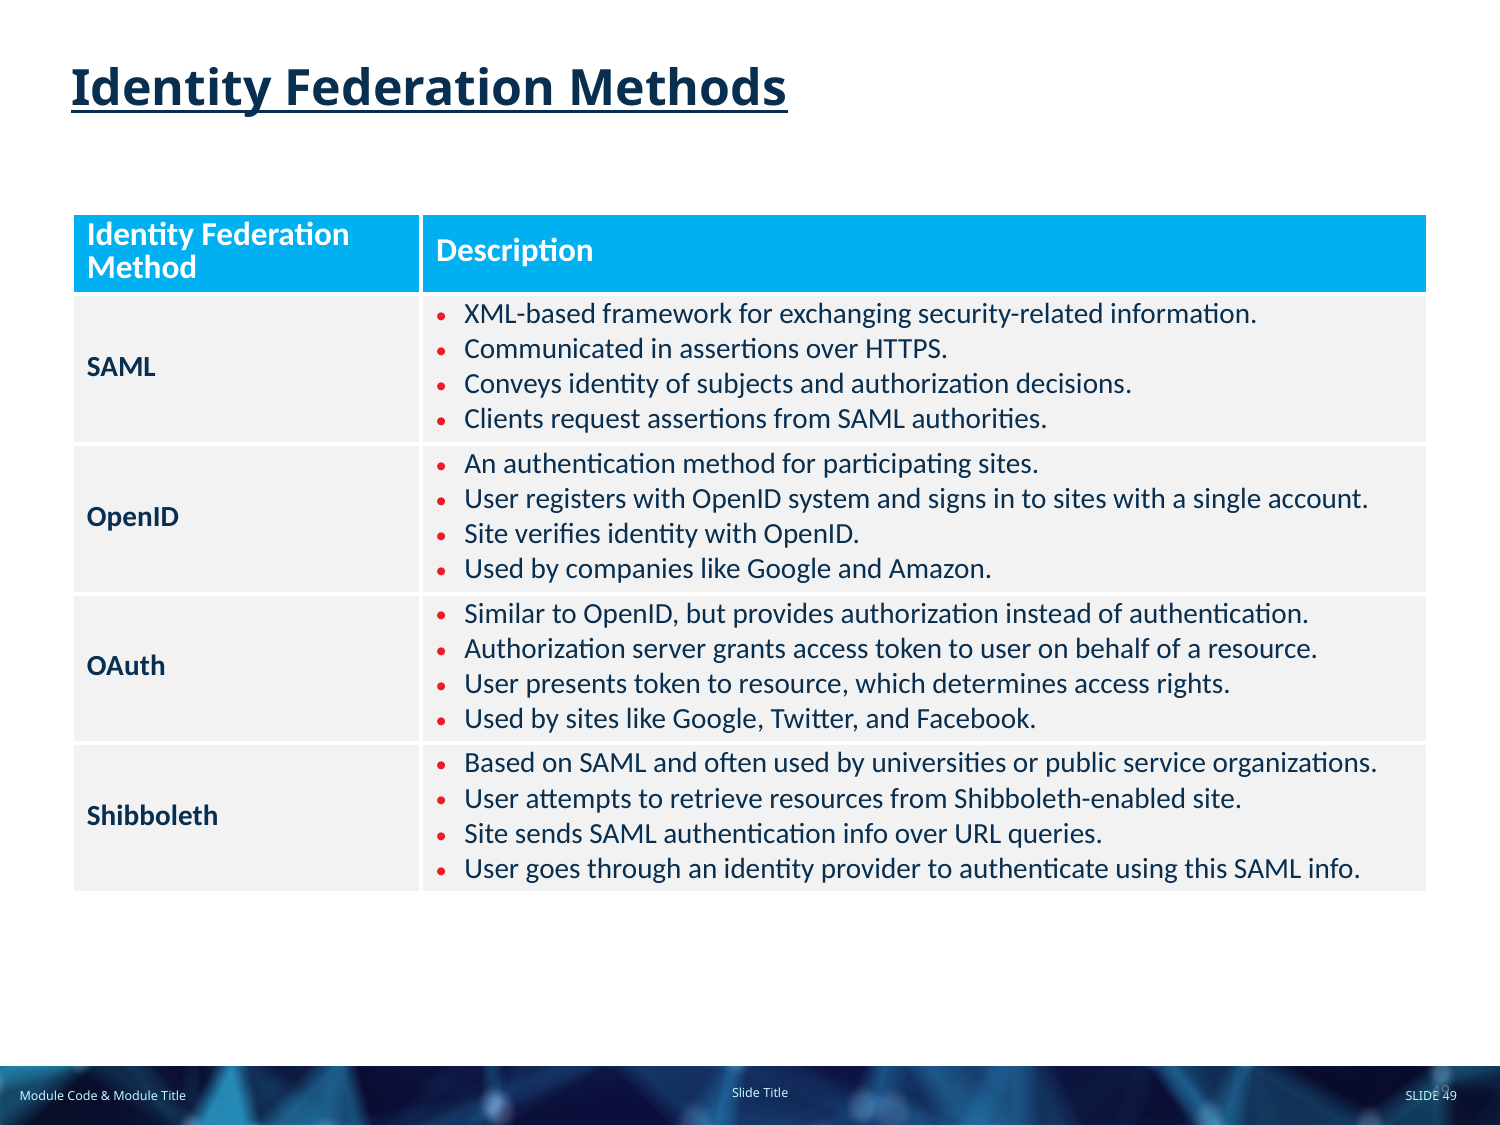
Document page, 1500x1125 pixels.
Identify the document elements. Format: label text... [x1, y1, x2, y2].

table_cell Shibboleth [74, 745, 419, 891]
table_header Identity Federation Method [74, 215, 419, 292]
title Identity Federation Methods [56, 16, 1444, 155]
table_header Description [423, 215, 1426, 292]
table_cell OpenID [74, 446, 419, 592]
table_cell XML-based framework for exchanging security-related information. Communicated in assertions over HTTPS. Conveys identity of subjects and authorization decisions. Clients request assertions from SAML authorities. [423, 296, 1426, 442]
table_cell Based on SAML and often used by universities or public service organizations. User attempts to retrieve resources from Shibboleth-enabled site. Site sends SAML authentication info over URL queries. User goes through an identity provider to authenticate using this SAML info. [423, 745, 1426, 891]
table_cell SAML [74, 296, 419, 442]
slide_number 49 [1407, 1067, 1450, 1113]
table_cell An authentication method for participating sites. User registers with OpenID system and signs in to sites with a single account. Site verifies identity with OpenID. Used by companies like Google and Amazon. [423, 446, 1426, 592]
picture [0, 1066, 1500, 1125]
table_cell Similar to OpenID, but provides authorization instead of authentication. Authorization server grants access token to user on behalf of a resource. User presents token to resource, which determines access rights. Used by sites like Google, Twitter, and Facebook. [423, 596, 1426, 741]
table_cell OAuth [74, 596, 419, 741]
